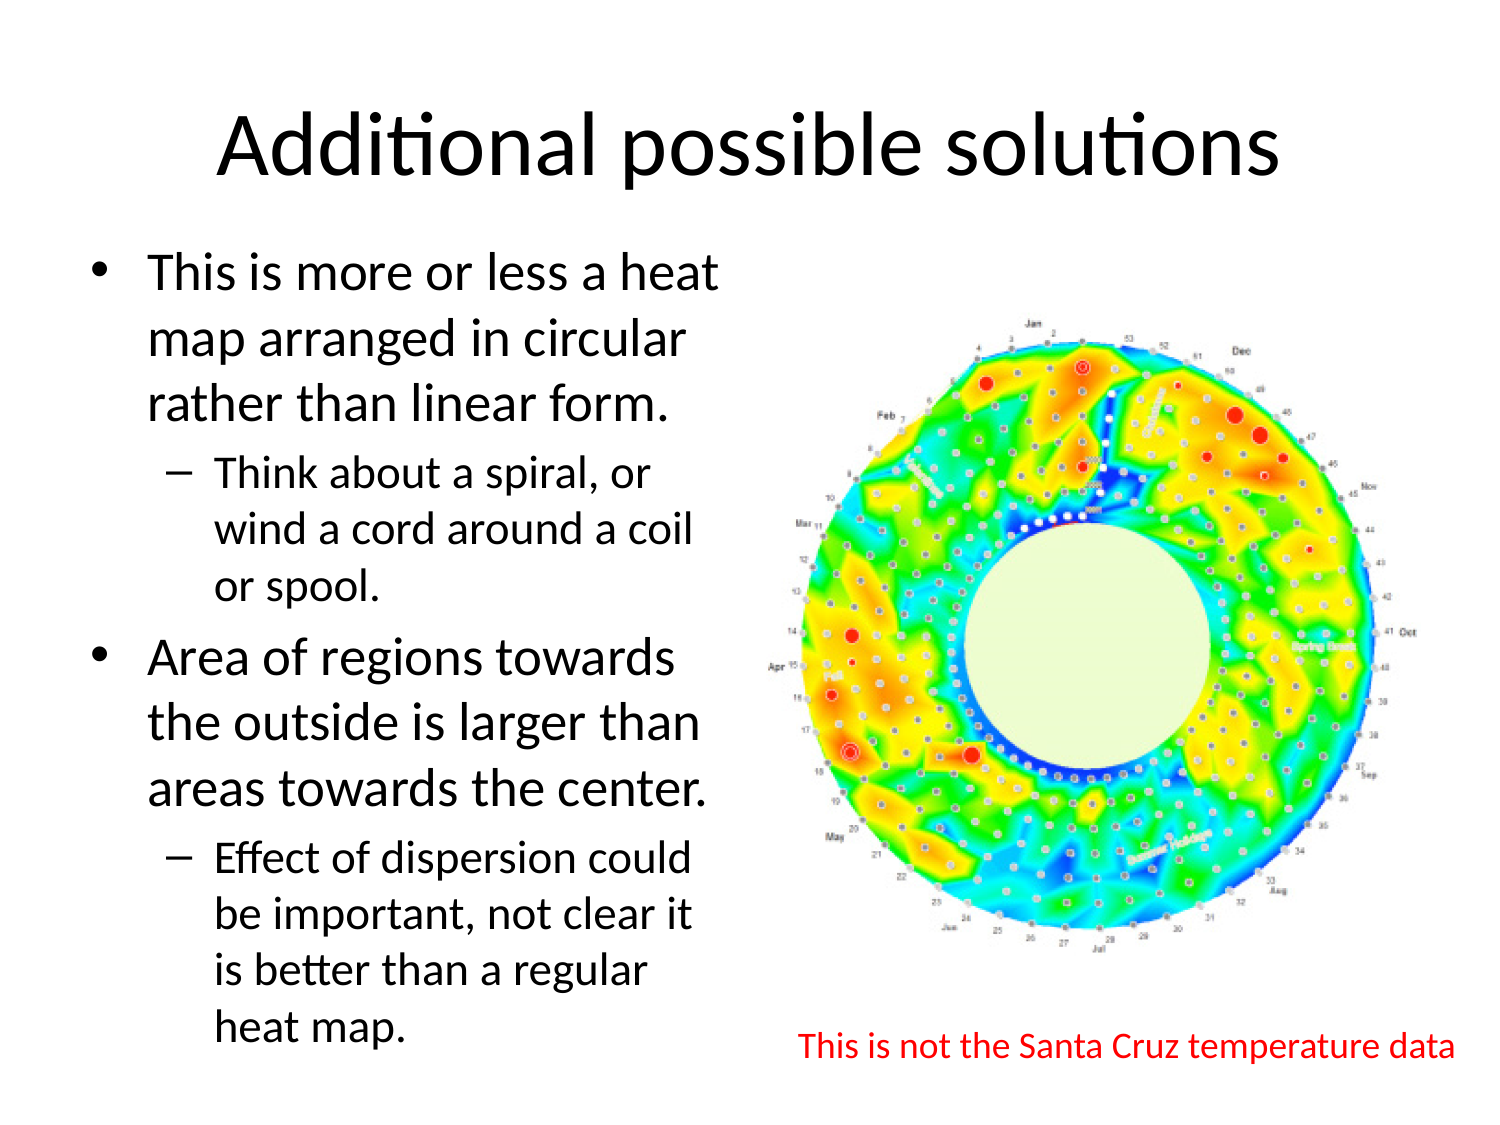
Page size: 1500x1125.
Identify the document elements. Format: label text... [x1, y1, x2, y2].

title Additional possible solutions [75, 45, 1425, 233]
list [762, 262, 1426, 1006]
text_box This is not the Santa Cruz temperature data [777, 1013, 1478, 1074]
list This is more or less a heat map arranged in circular rather than linear form. Think about a spiral, or wind a cord around a coil or spool. Area of regions towards the outside is larger than areas towards the center. Effect of dispersion could be important, not clear it is better than a regular heat map. [75, 228, 738, 1070]
